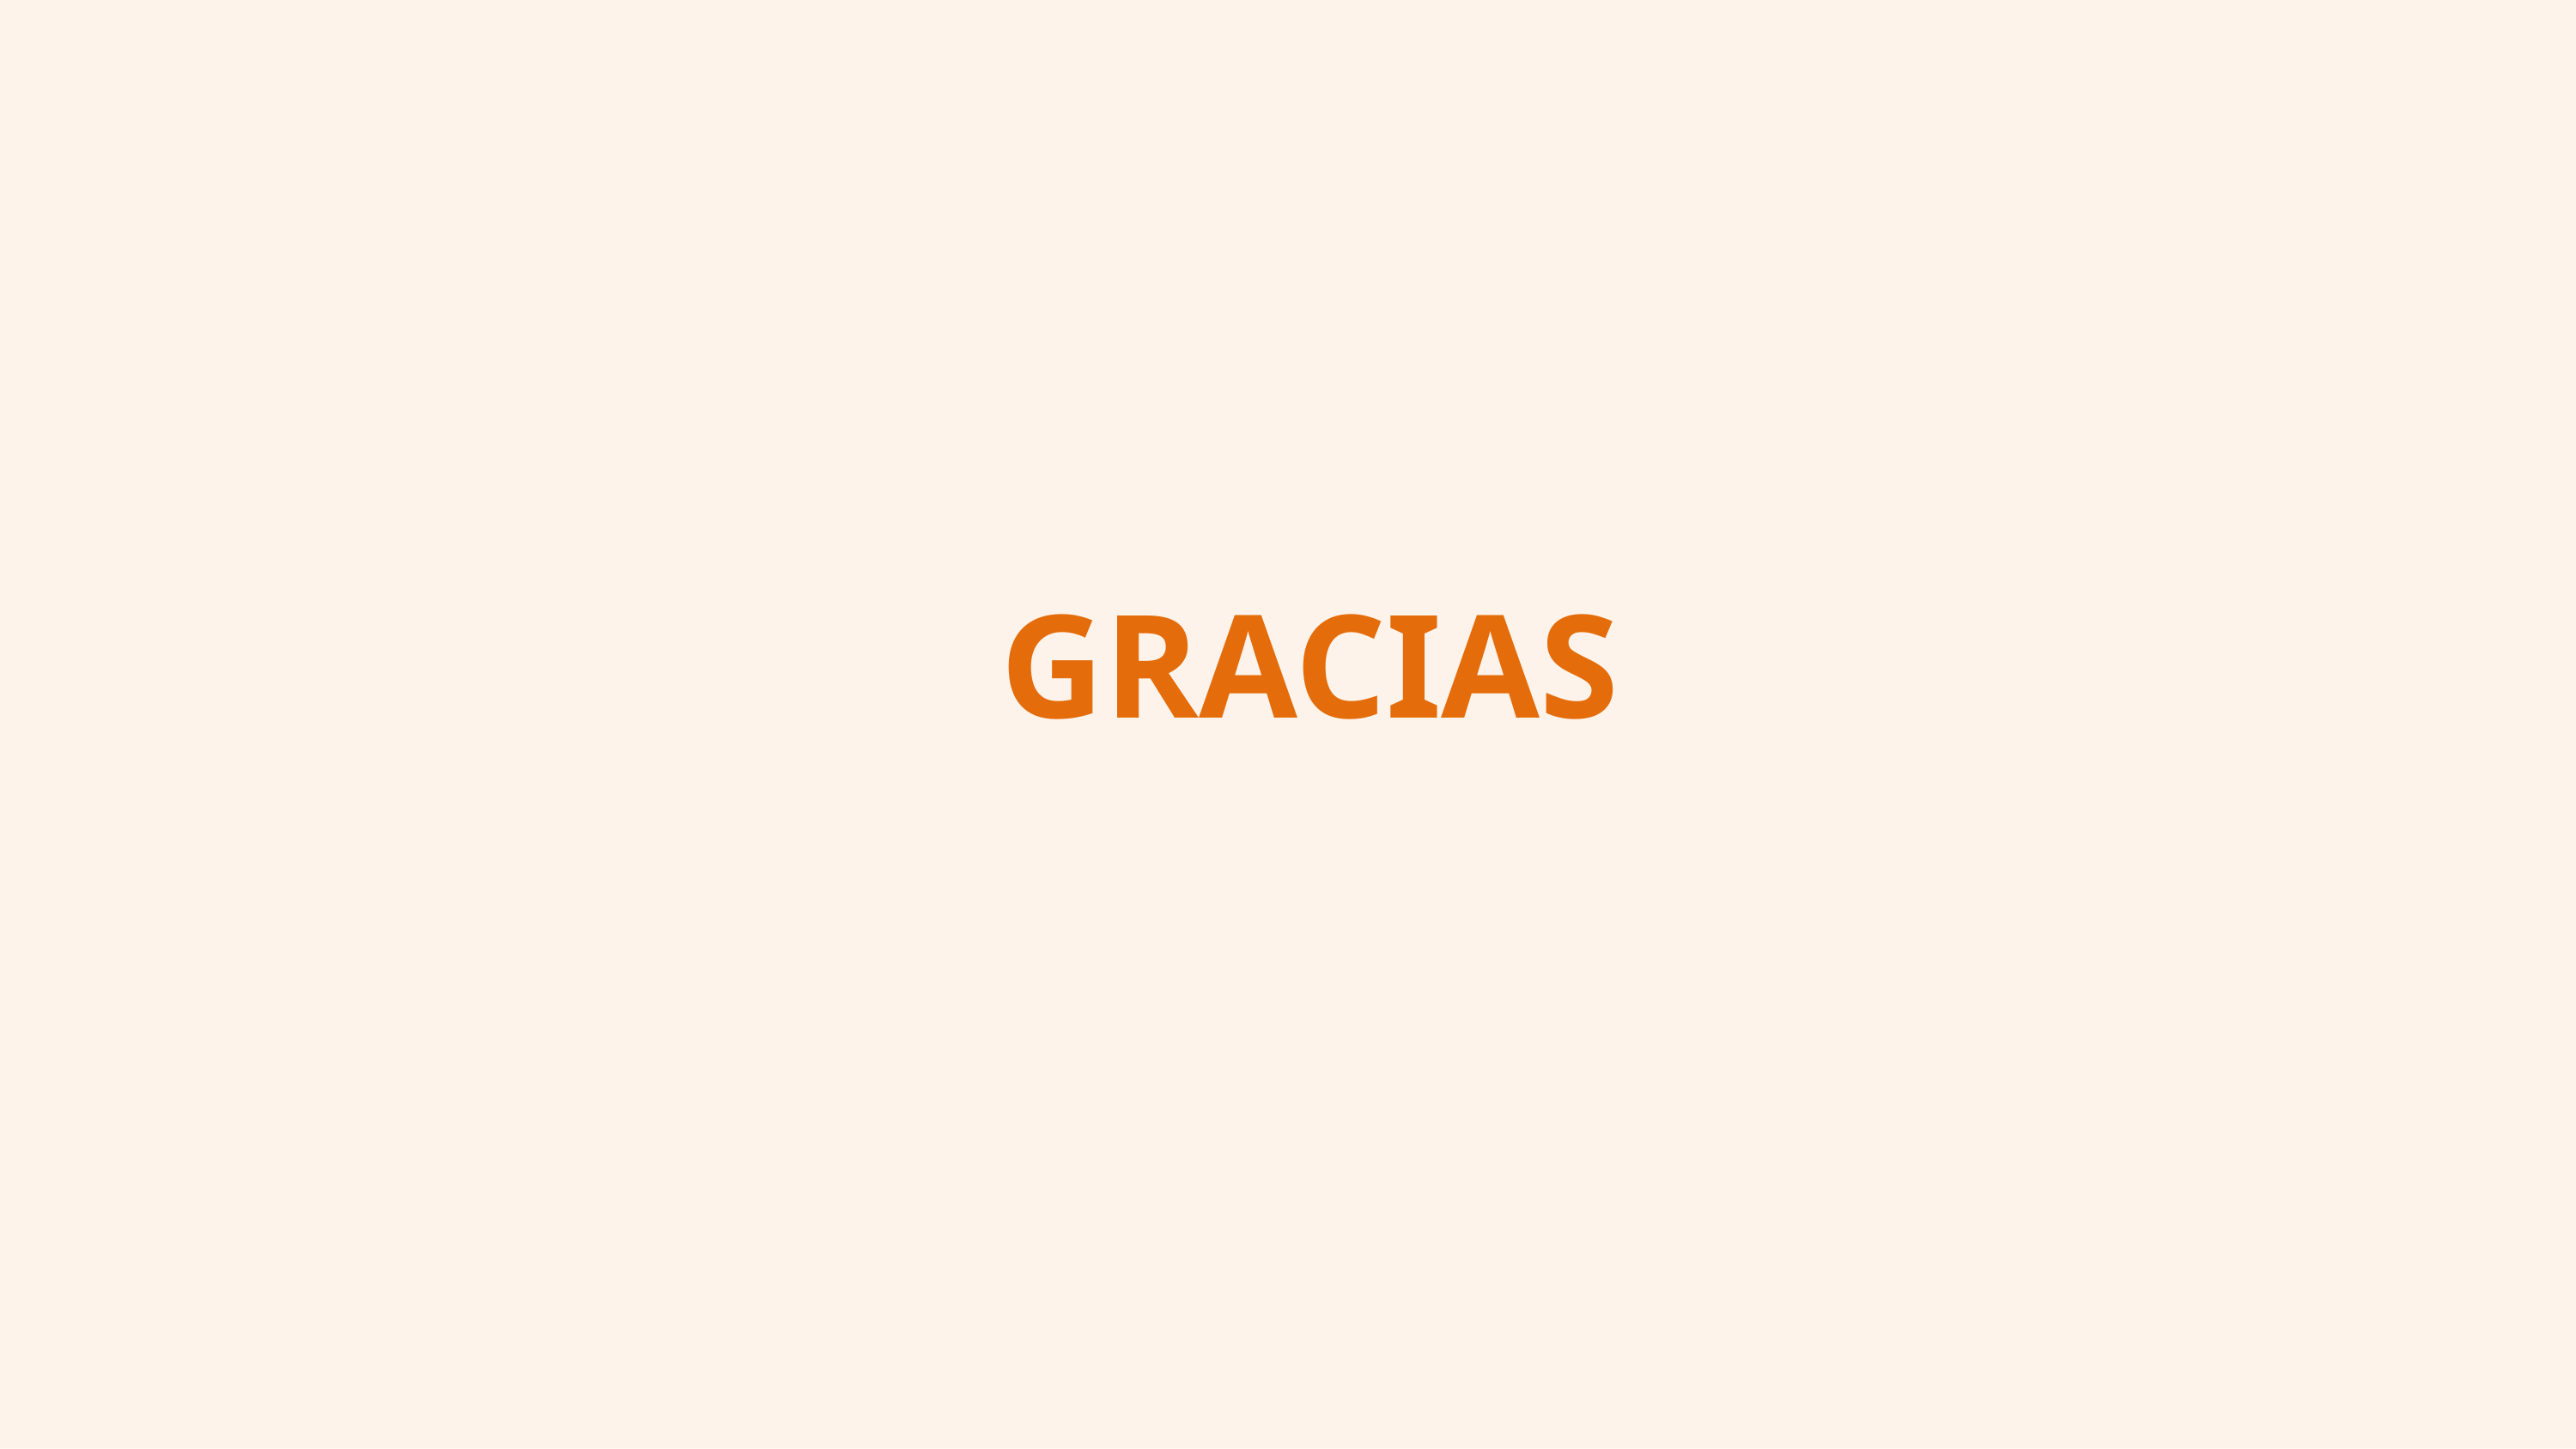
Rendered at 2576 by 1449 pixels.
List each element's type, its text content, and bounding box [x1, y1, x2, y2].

text_box GRACIAS [793, 514, 1826, 747]
